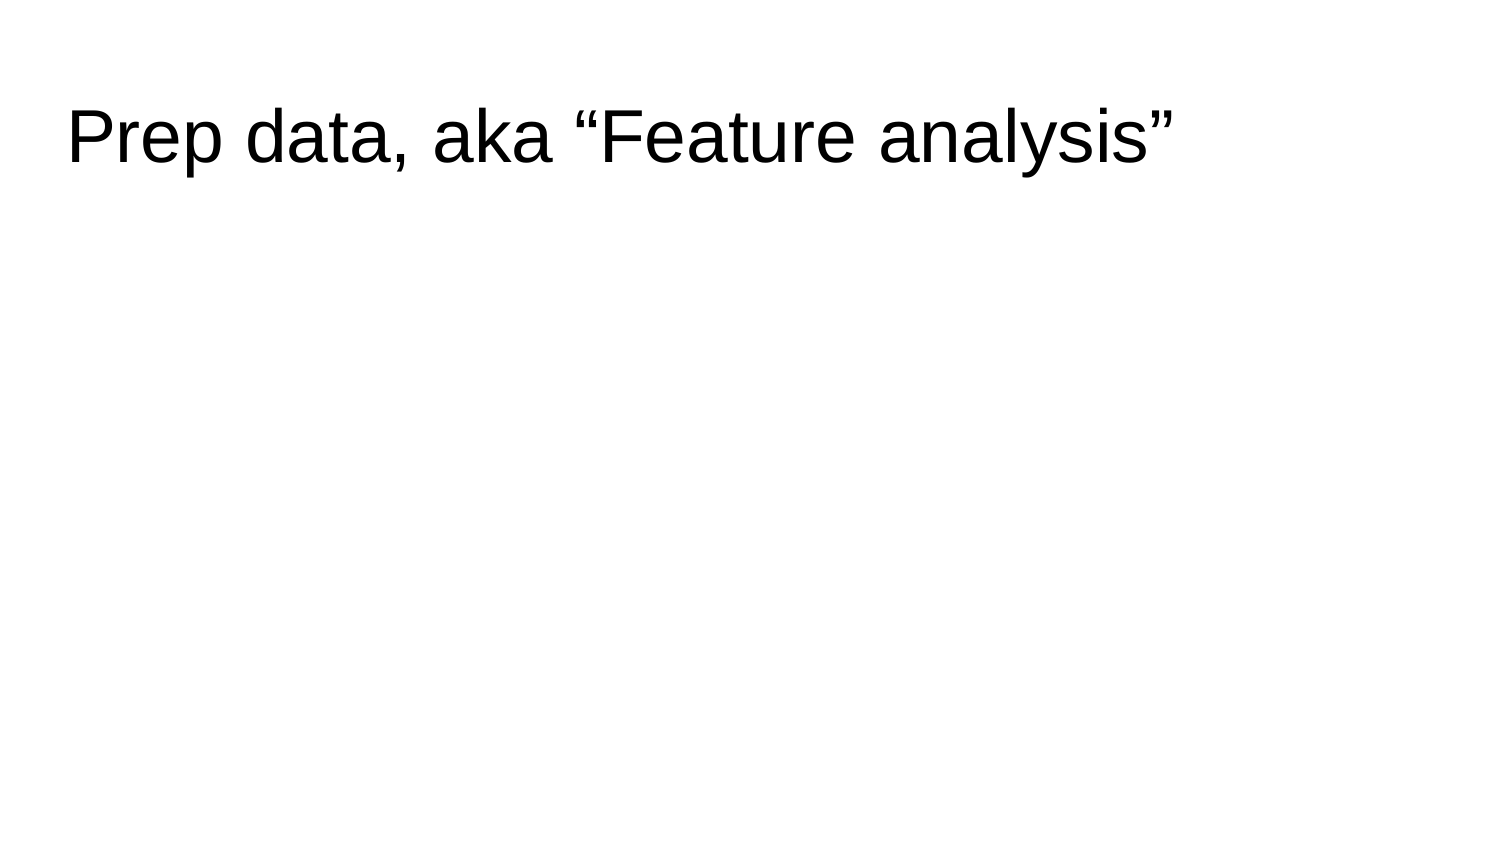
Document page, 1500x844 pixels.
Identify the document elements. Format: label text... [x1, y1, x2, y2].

title Prep data, aka “Feature analysis” [51, 72, 1449, 167]
